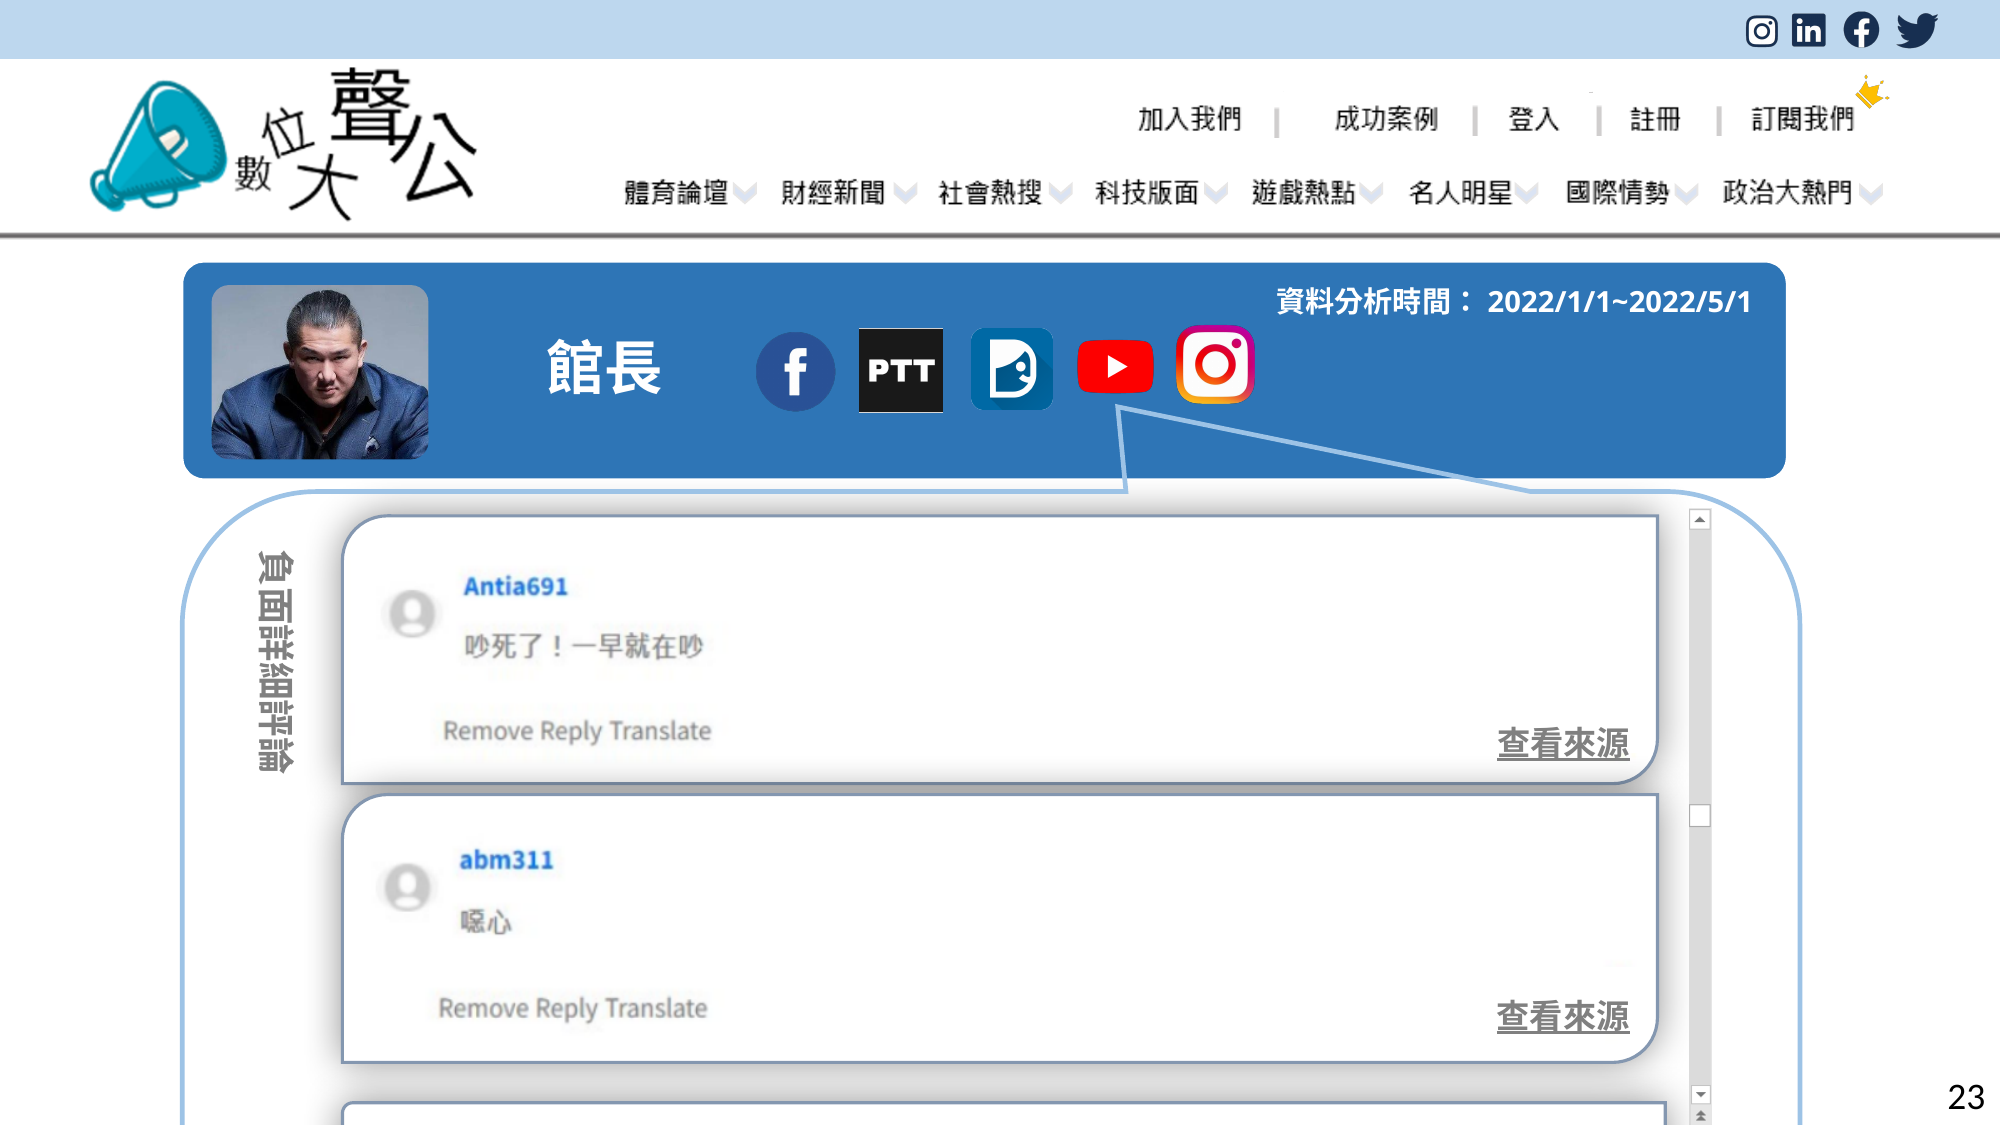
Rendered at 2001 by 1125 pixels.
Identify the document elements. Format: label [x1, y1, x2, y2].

text_box [733, 183, 1882, 205]
picture [0, 54, 2000, 1125]
text_box [342, 794, 1658, 1063]
text_box [182, 261, 1787, 480]
text_box [710, 308, 1272, 425]
text_box [0, 0, 2000, 54]
text_box [342, 515, 1658, 784]
text_box [1739, 7, 1943, 53]
